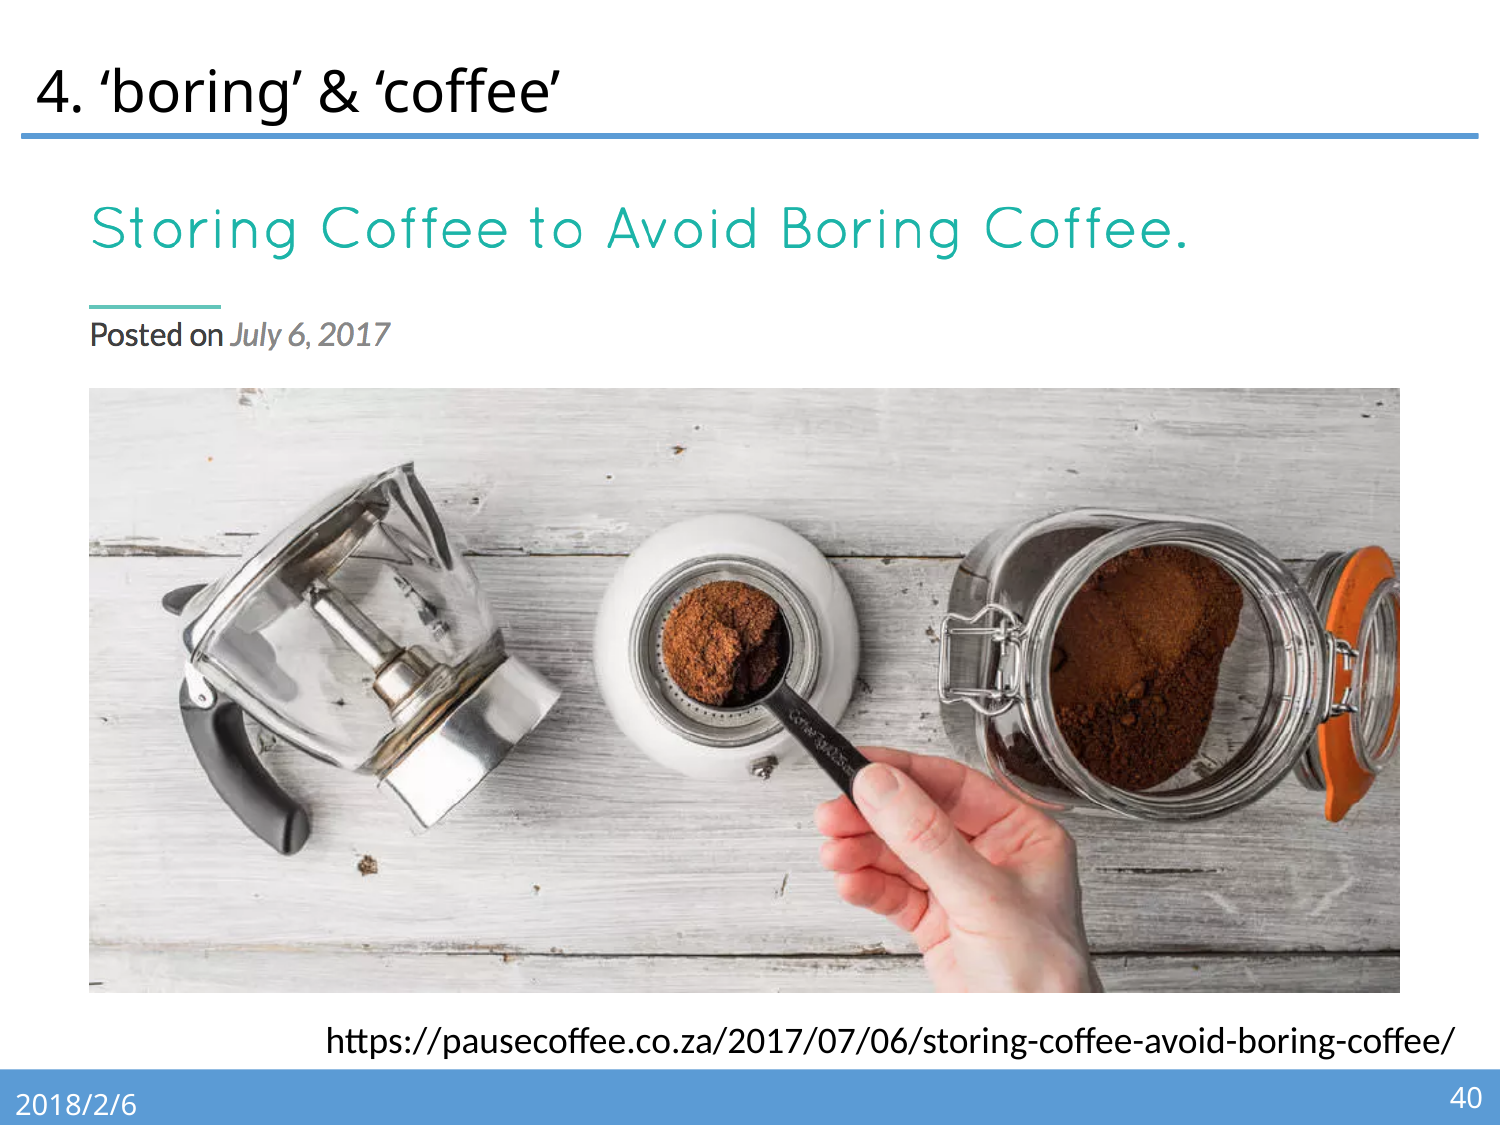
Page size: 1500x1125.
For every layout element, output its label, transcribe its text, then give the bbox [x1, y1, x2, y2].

slide_number 40 [1160, 1069, 1499, 1125]
text_box https://pausecoffee.co.za/2017/07/06/storing-coffee-avoid-boring-coffee/ [310, 1008, 1471, 1069]
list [73, 172, 1427, 1014]
title 4. ‘boring’ & ‘coffee’ [21, 17, 1479, 134]
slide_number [0, 1069, 338, 1125]
